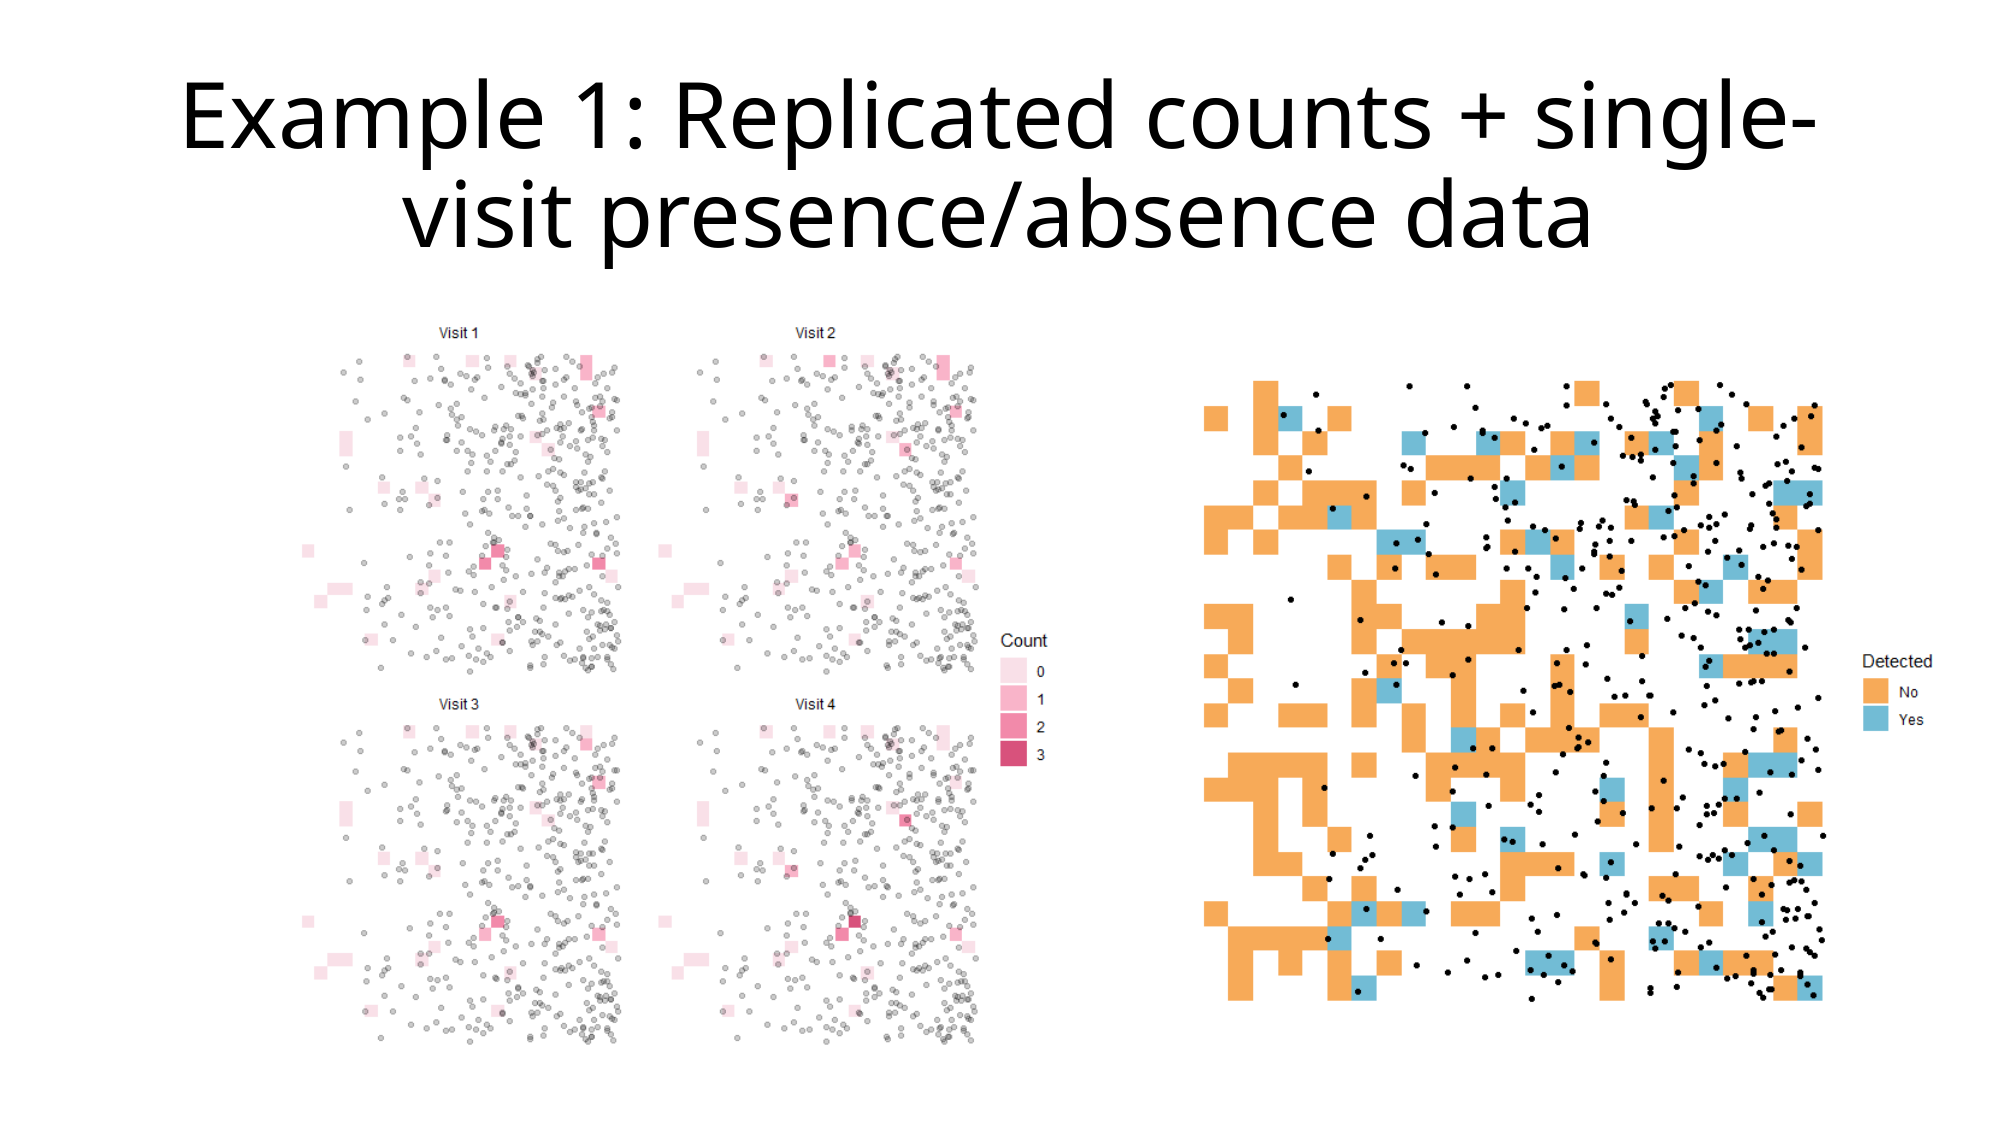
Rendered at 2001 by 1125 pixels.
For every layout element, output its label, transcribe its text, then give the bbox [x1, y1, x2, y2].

picture [77, 325, 1973, 1058]
title Example 1: Replicated counts + single-visit presence/absence data [137, 59, 1863, 278]
